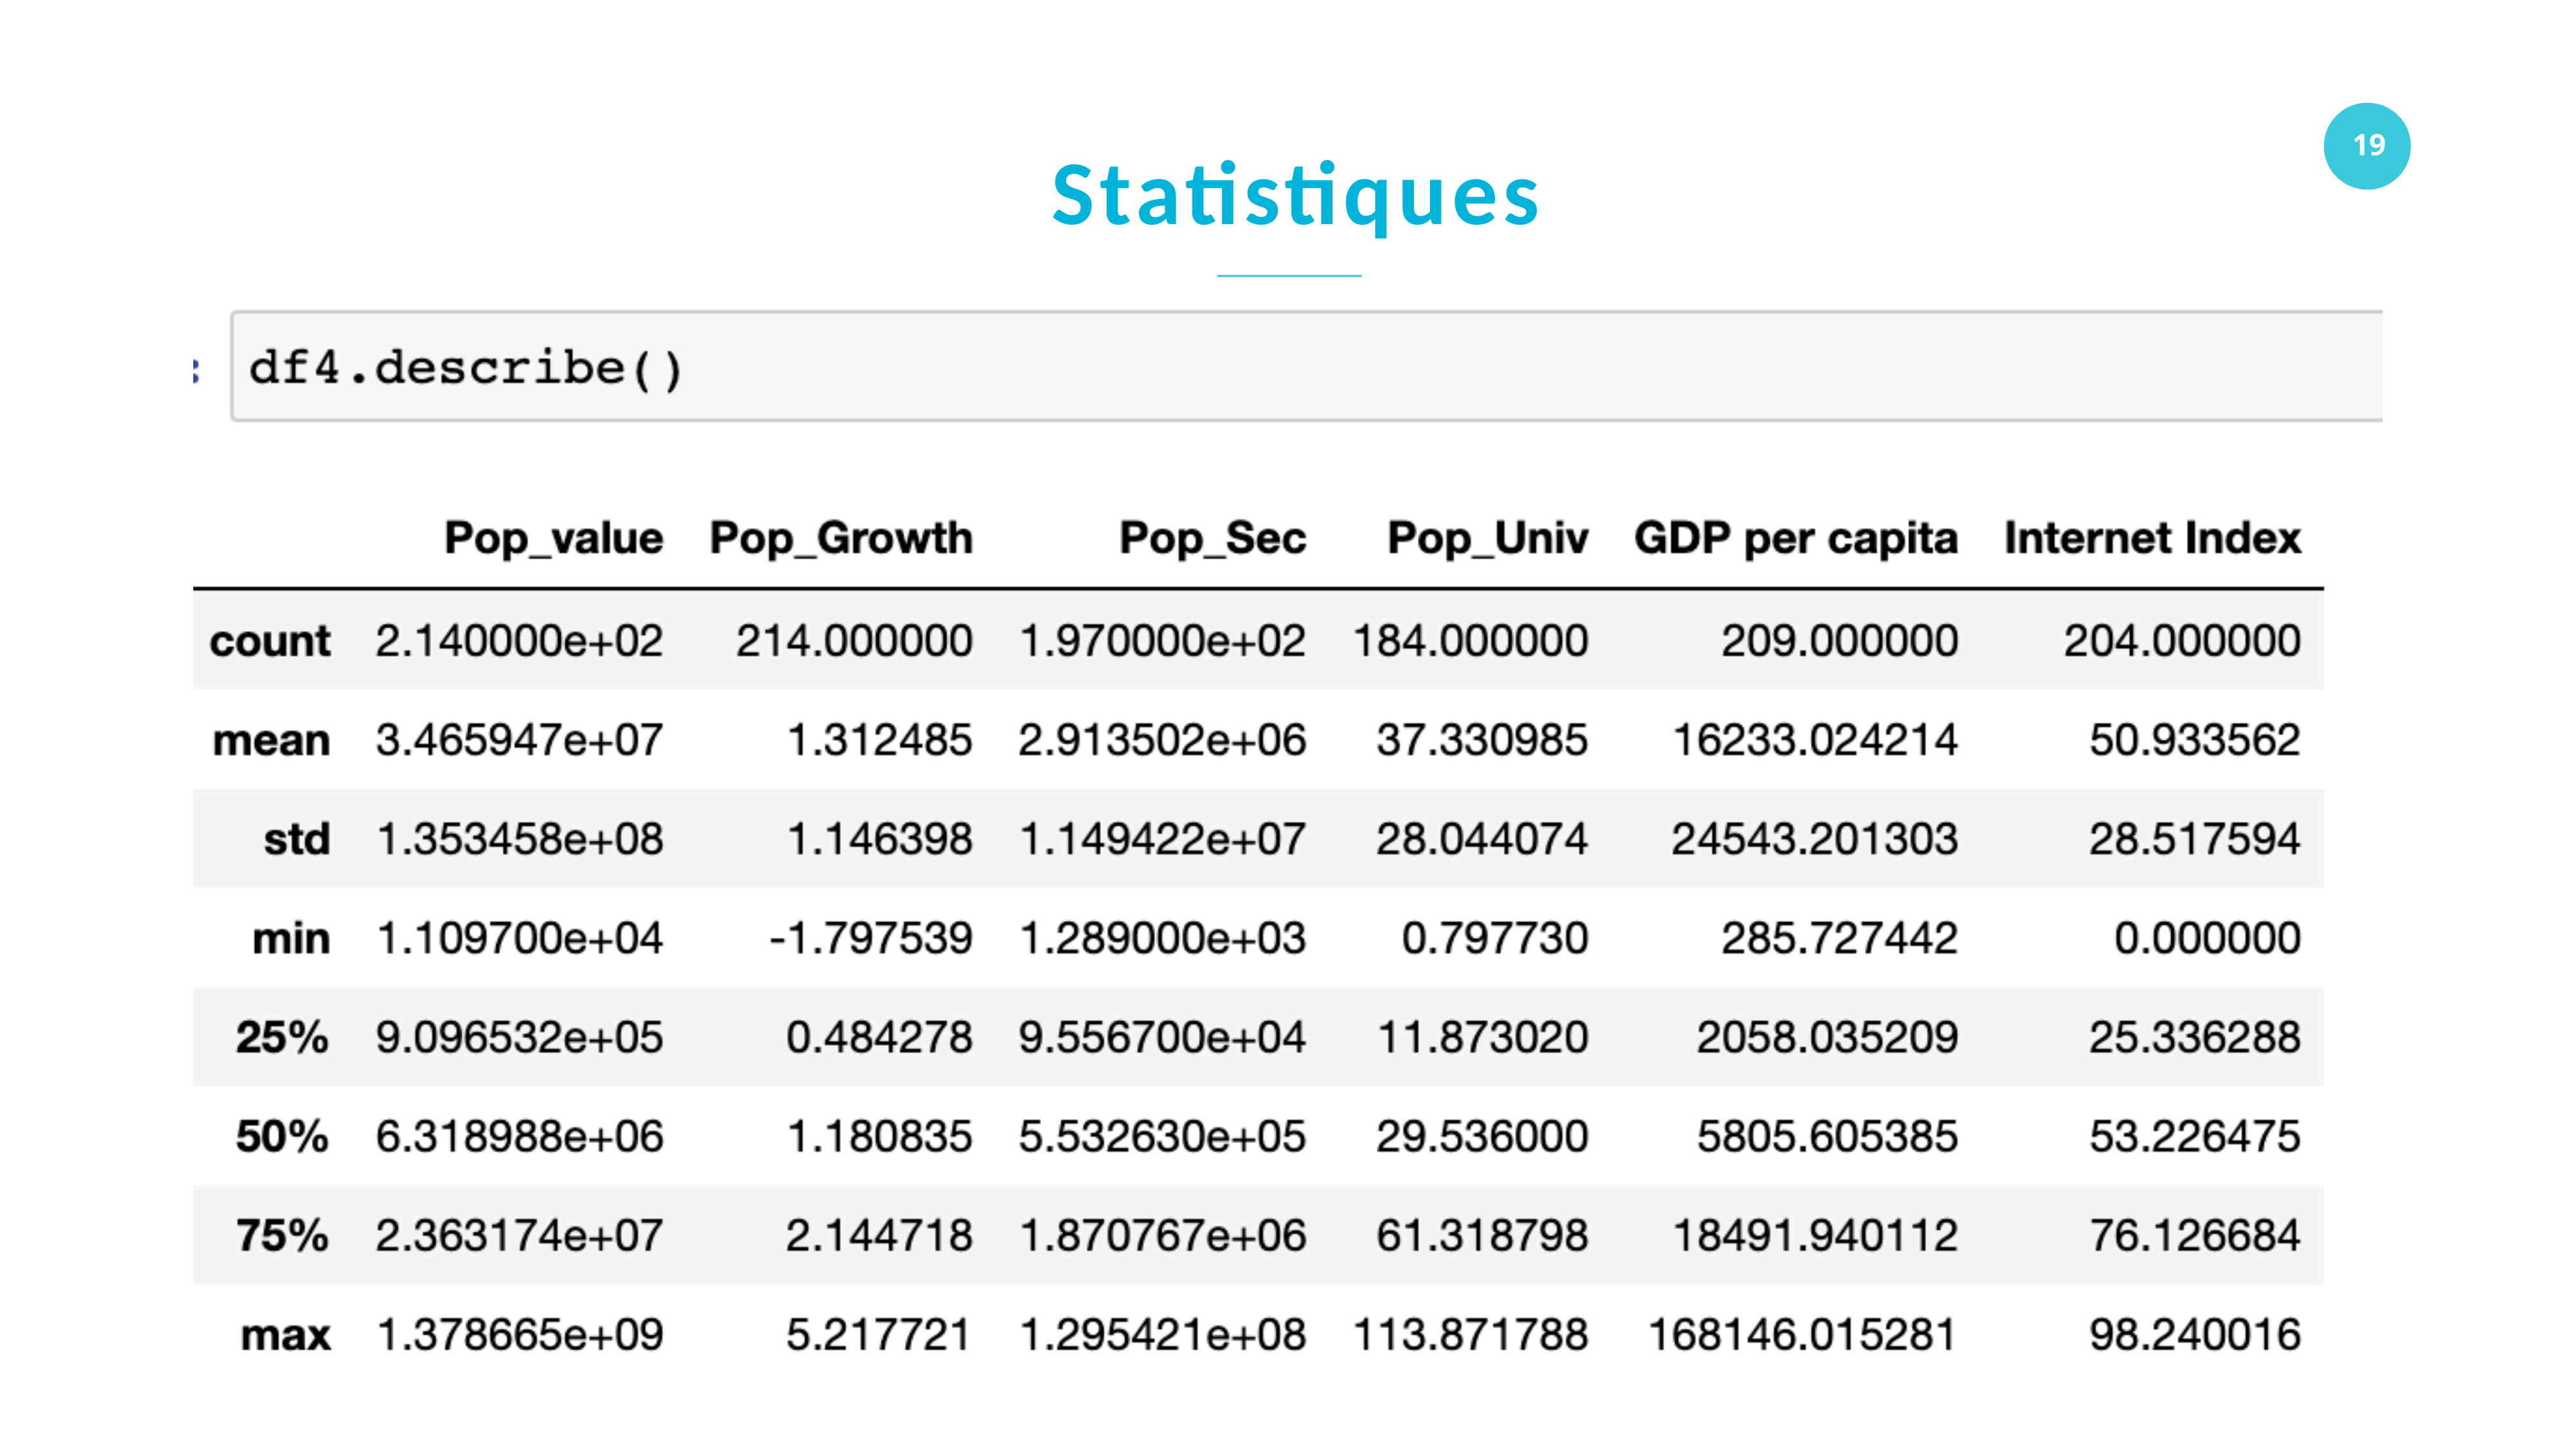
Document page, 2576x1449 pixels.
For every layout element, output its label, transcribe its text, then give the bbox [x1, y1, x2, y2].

text_box Statistiques [1042, 133, 1541, 243]
picture [193, 277, 2383, 1411]
